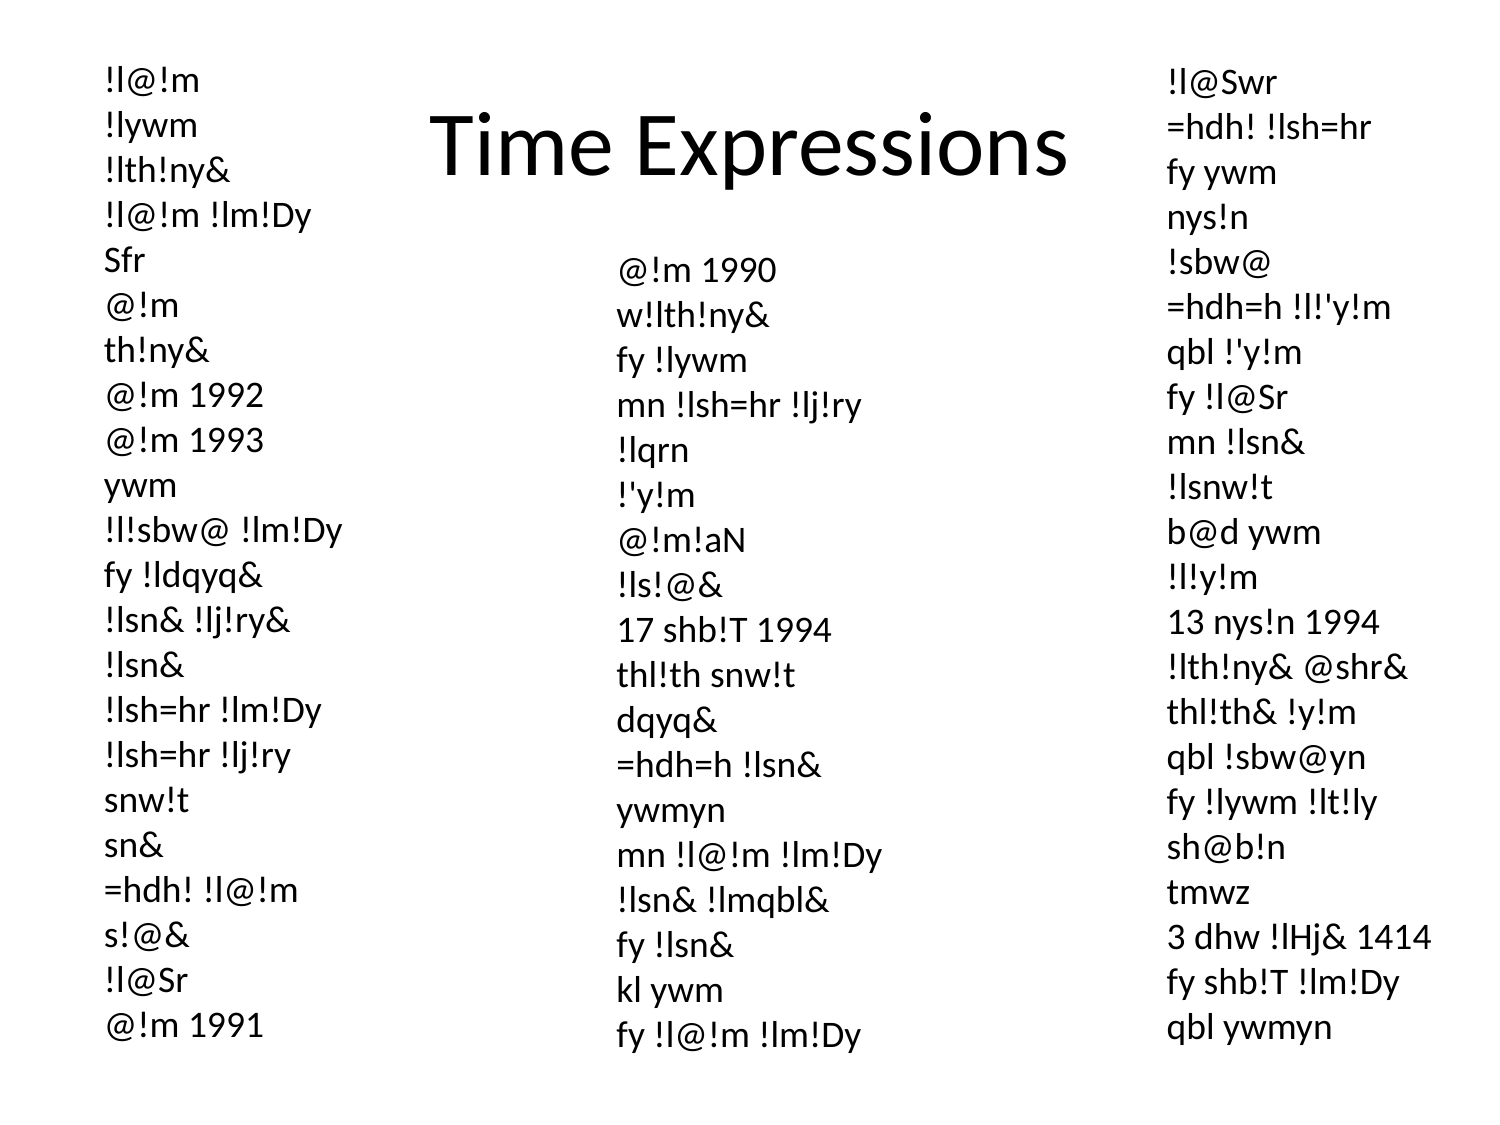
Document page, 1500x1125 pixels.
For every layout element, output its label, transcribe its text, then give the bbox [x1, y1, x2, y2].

text_box !l@Swr =hdh! !lsh=hr fy ywm nys!n !sbw@ =hdh=h !l!'y!m qbl !'y!m fy !l@Sr mn !lsn& !lsnw!t b@d ywm !l!y!m 13 nys!n 1994 !lth!ny& @shr& thl!th& !y!m qbl !sbw@yn fy !lywm !lt!ly sh@b!n tmwz 3 dhw !lHj& 1414 fy shb!T !lm!Dy qbl ywmyn [1151, 49, 1447, 1055]
title Time Expressions [75, 45, 1425, 233]
text_box !l@!m !lywm !lth!ny& !l@!m !lm!Dy Sfr @!m th!ny& @!m 1992 @!m 1993 ywm !l!sbw@ !lm!Dy fy !ldqyq& !lsn& !lj!ry& !lsn& !lsh=hr !lm!Dy !lsh=hr !lj!ry snw!t sn& =hdh! !l@!m s!@& !l@Sr @!m 1991 [89, 47, 358, 1053]
text_box @!m 1990 w!lth!ny& fy !lywm mn !lsh=hr !lj!ry !lqrn !'y!m @!m!aN !ls!@& 17 shb!T 1994 thl!th snw!t dqyq& =hdh=h !lsn& ywmyn mn !l@!m !lm!Dy !lsn& !lmqbl& fy !lsn& kl ywm fy !l@!m !lm!Dy [601, 237, 898, 1063]
